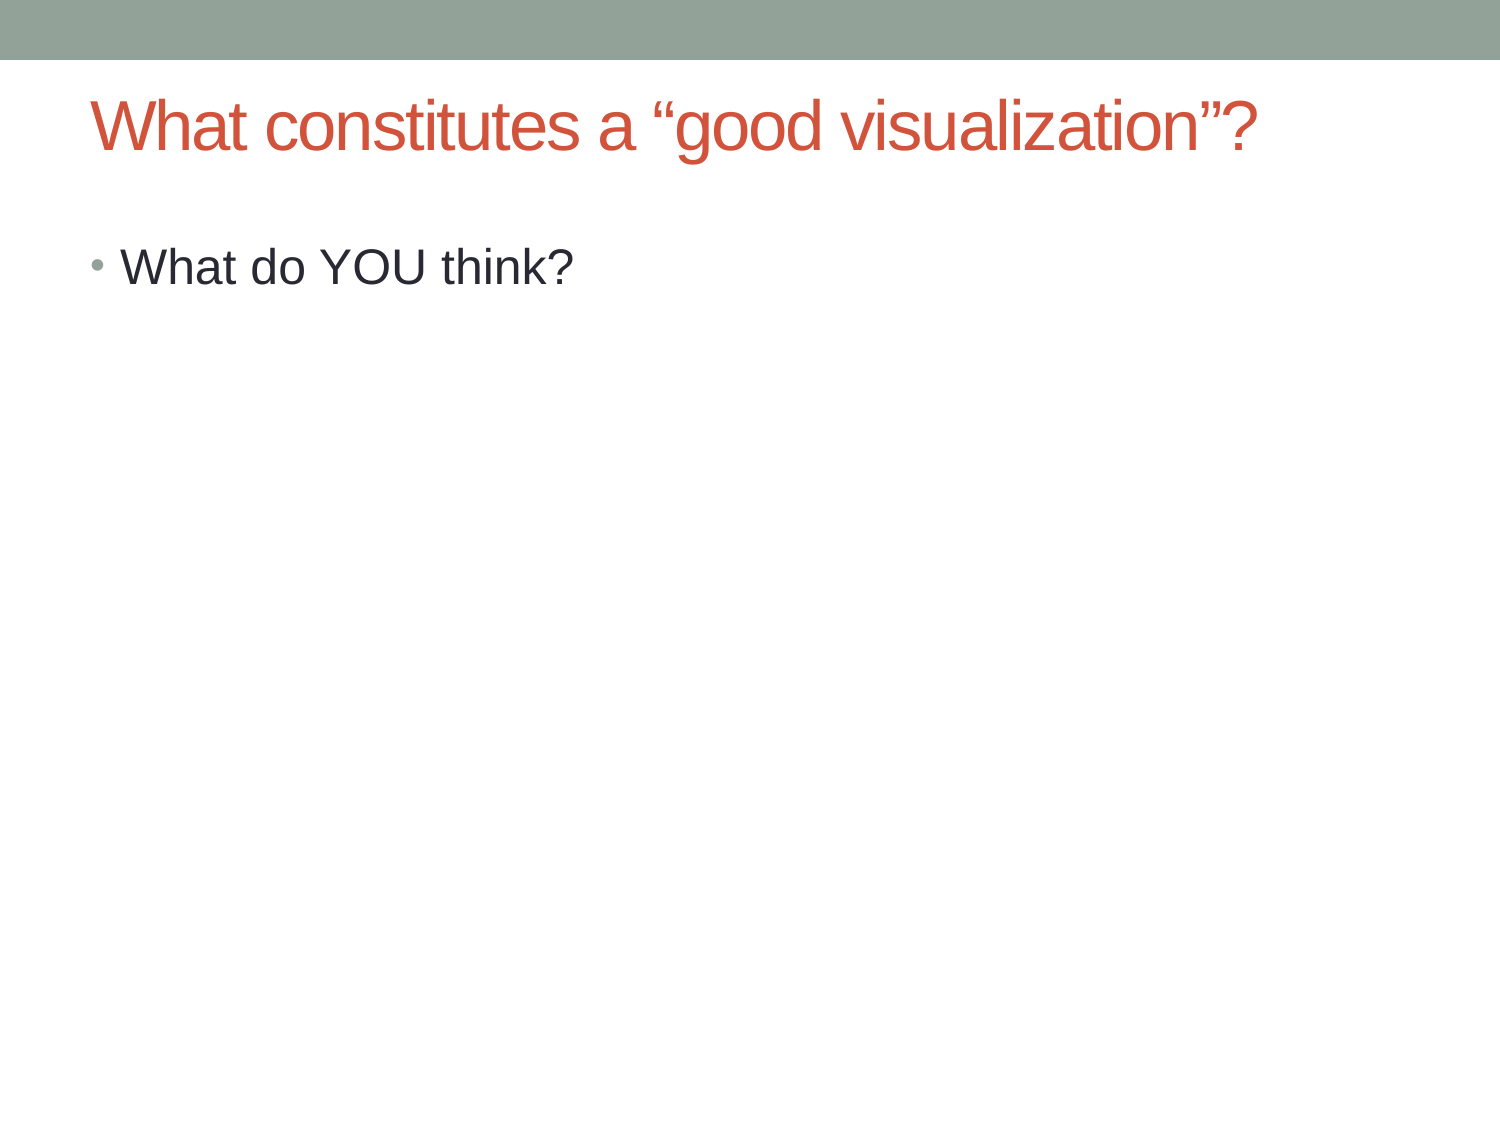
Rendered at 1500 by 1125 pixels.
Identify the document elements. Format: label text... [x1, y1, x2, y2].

list What do YOU think? [75, 227, 1425, 1028]
title What constitutes a “good visualization”? [75, 40, 1425, 204]
